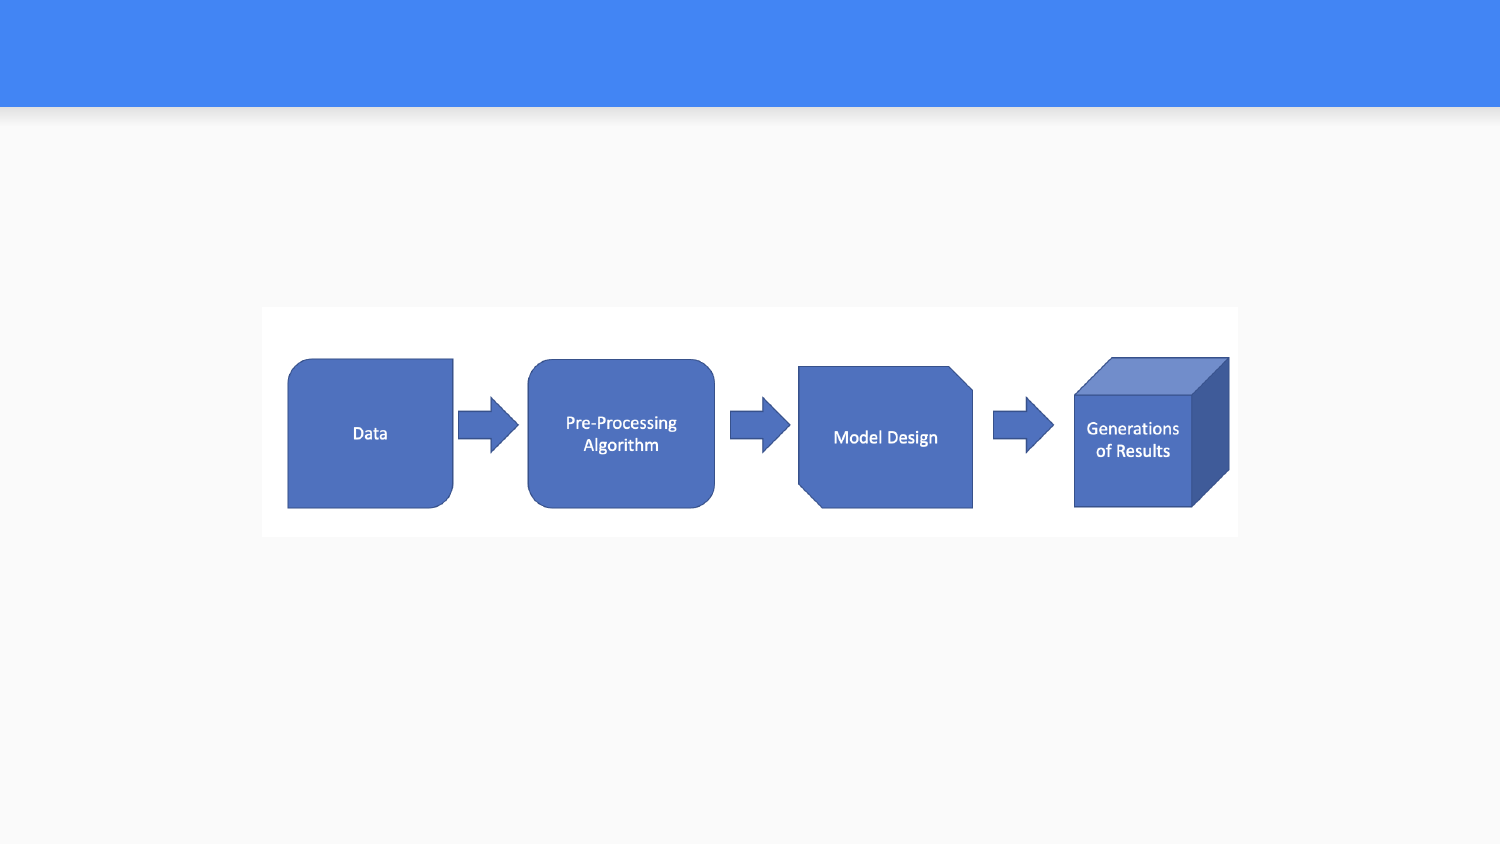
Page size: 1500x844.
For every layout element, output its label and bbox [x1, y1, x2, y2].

picture [262, 307, 1238, 537]
